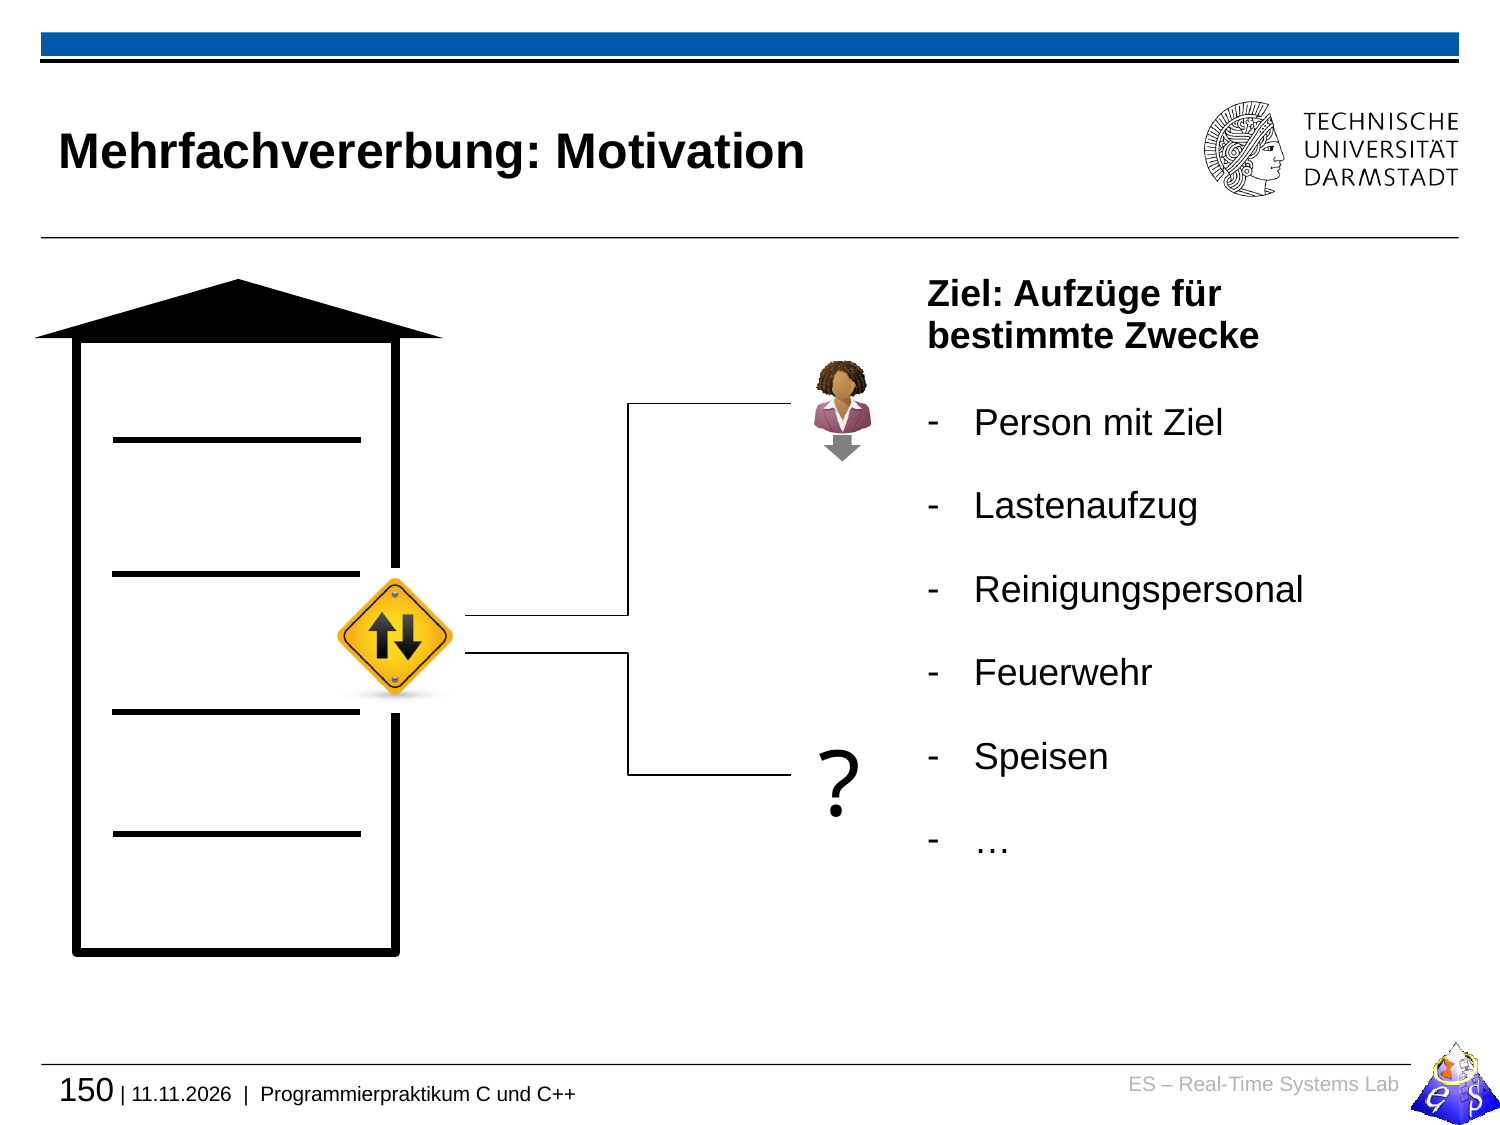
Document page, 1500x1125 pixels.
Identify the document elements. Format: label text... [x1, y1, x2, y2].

title Mehrfachvererbung: Motivation [58, 80, 1187, 218]
picture [1411, 1041, 1500, 1125]
picture [324, 568, 466, 714]
picture [1187, 84, 1483, 214]
text_box [33, 278, 443, 339]
text_box ? [796, 727, 882, 845]
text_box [812, 356, 876, 462]
text_box Ziel: Aufzüge für bestimmte Zwecke Person mit Ziel Lastenaufzug Reinigungspersonal Feuerwehr Speisen … [912, 265, 1322, 869]
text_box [464, 403, 792, 616]
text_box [464, 652, 792, 776]
text_box [76, 339, 396, 953]
